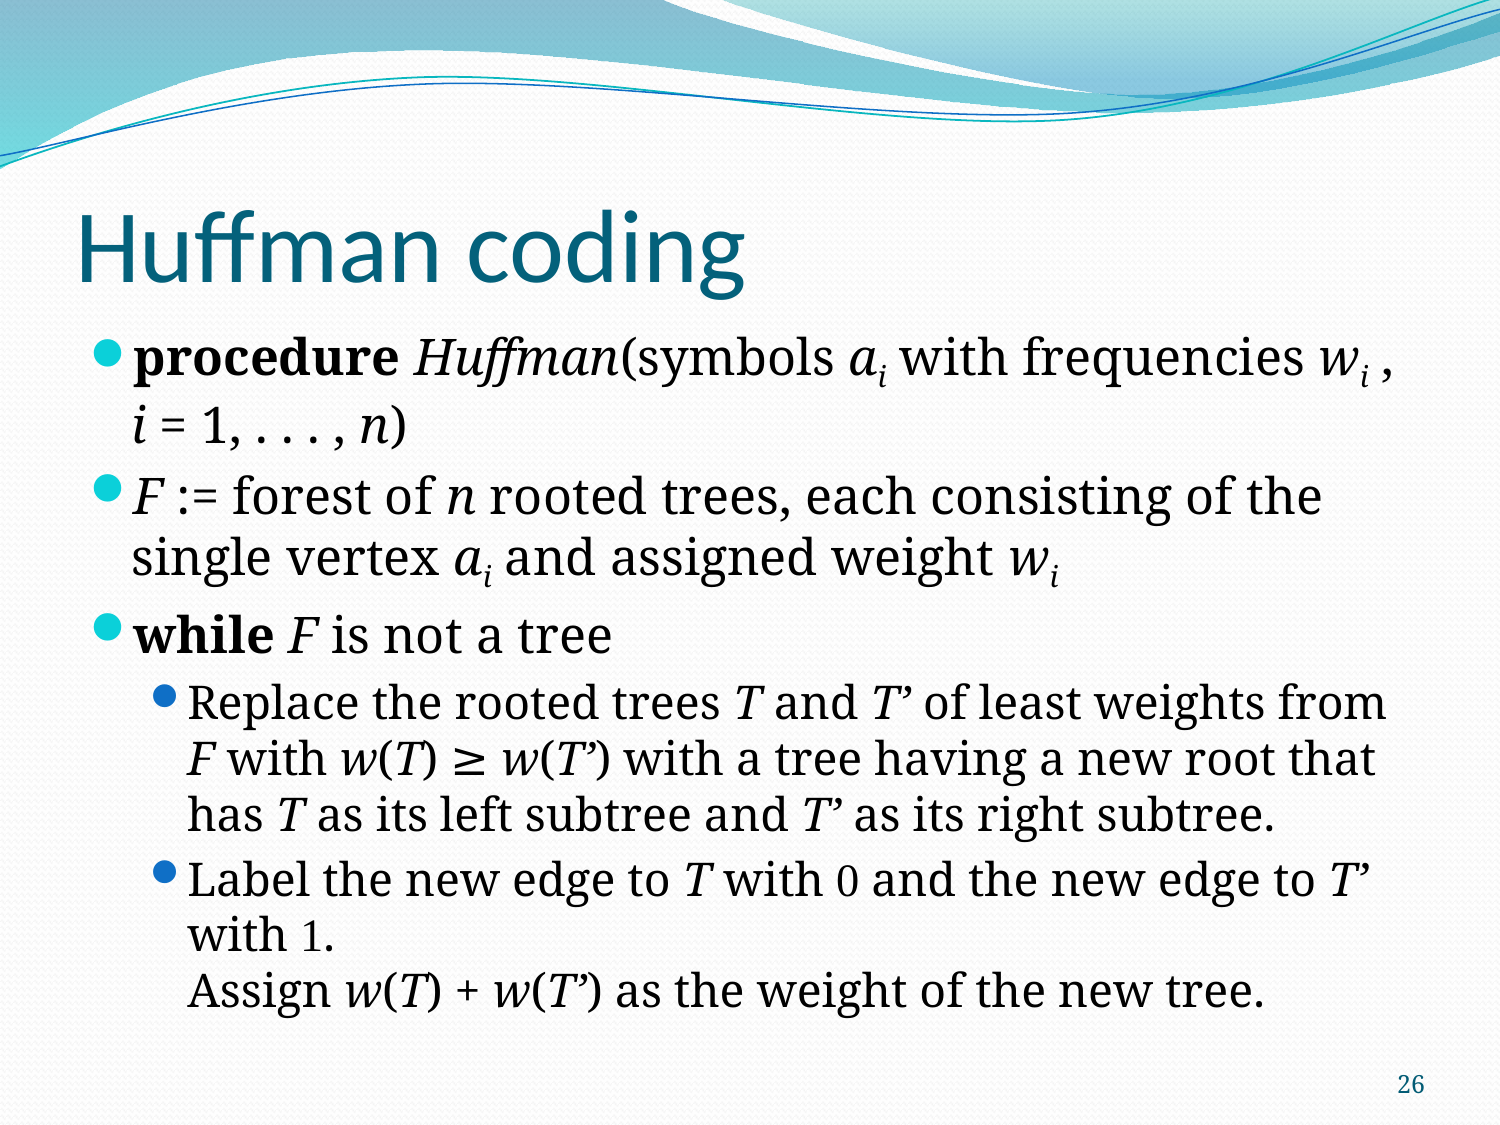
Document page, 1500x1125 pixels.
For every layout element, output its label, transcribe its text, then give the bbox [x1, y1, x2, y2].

title Huffman coding [75, 115, 1425, 303]
slide_number 26 [1299, 1042, 1425, 1103]
list procedure Huffman(symbols ai with frequencies wi , i = 1, . . . , n) F := forest of n rooted trees, each consisting of the single vertex ai and assigned weight wi while F is not a tree Replace the rooted trees T and T’ of least weights from F with w(T) ≥ w(T’) with a tree having a new root that has T as its left subtree and T’ as its right subtree. Label the new edge to T with 0 and the new edge to T’ with 1. Assign w(T) + w(T’) as the weight of the new tree. [75, 317, 1425, 1038]
